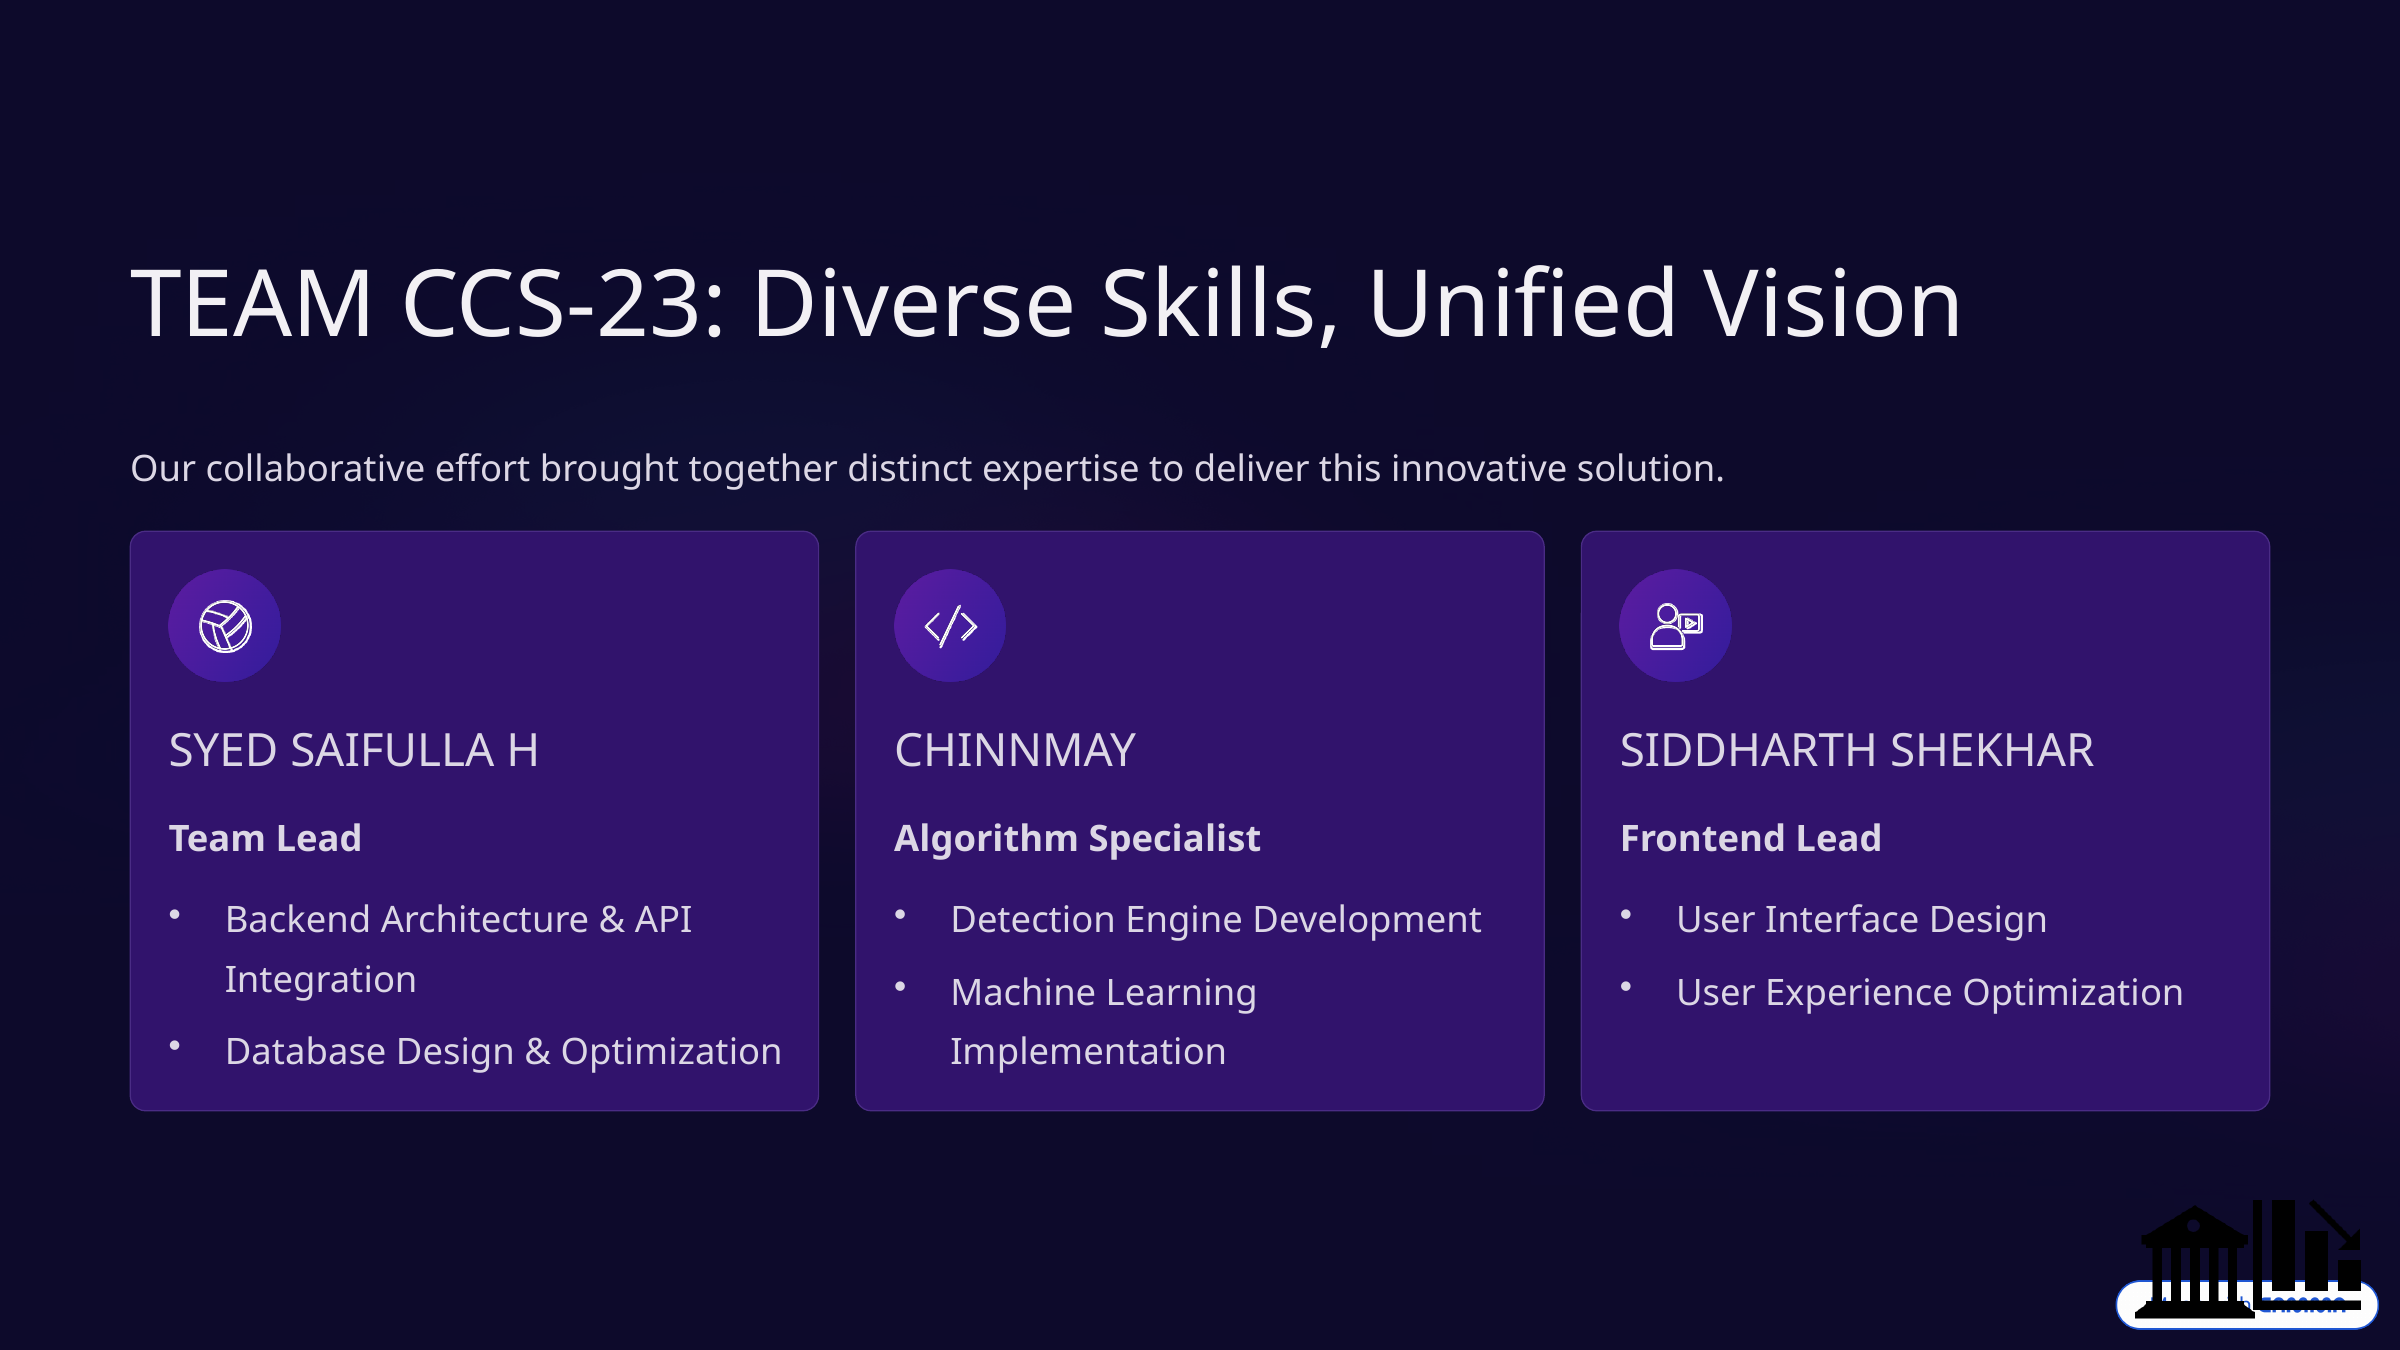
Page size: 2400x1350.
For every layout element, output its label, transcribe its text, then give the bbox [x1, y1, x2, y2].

text_box Team Lead [168, 798, 781, 859]
text_box Algorithm Specialist [894, 798, 1506, 859]
text_box [1581, 531, 2270, 1111]
picture [1619, 569, 1732, 682]
text_box [130, 531, 819, 1111]
text_box TEAM CCS-23: Diverse Skills, Unified Vision [130, 239, 2086, 356]
text_box Database Design & Optimization [168, 1012, 781, 1073]
picture [168, 569, 281, 682]
text_box Machine Learning Implementation [894, 953, 1506, 1073]
text_box User Interface Design [1619, 880, 2232, 941]
text_box SIDDHARTH SHEKHAR [1619, 718, 2156, 777]
text_box CHINNMAY [894, 718, 1360, 777]
text_box Our collaborative effort brought together distinct expertise to deliver this innovative solution. [130, 429, 2270, 490]
text_box Frontend Lead [1619, 798, 2232, 859]
picture [894, 569, 1006, 682]
text_box Detection Engine Development [894, 880, 1506, 941]
picture [2106, 1179, 2389, 1339]
text_box User Experience Optimization [1619, 953, 2232, 1013]
text_box [855, 531, 1545, 1111]
text_box Backend Architecture & API Integration [168, 880, 781, 1000]
text_box SYED SAIFULLA H [168, 718, 634, 777]
